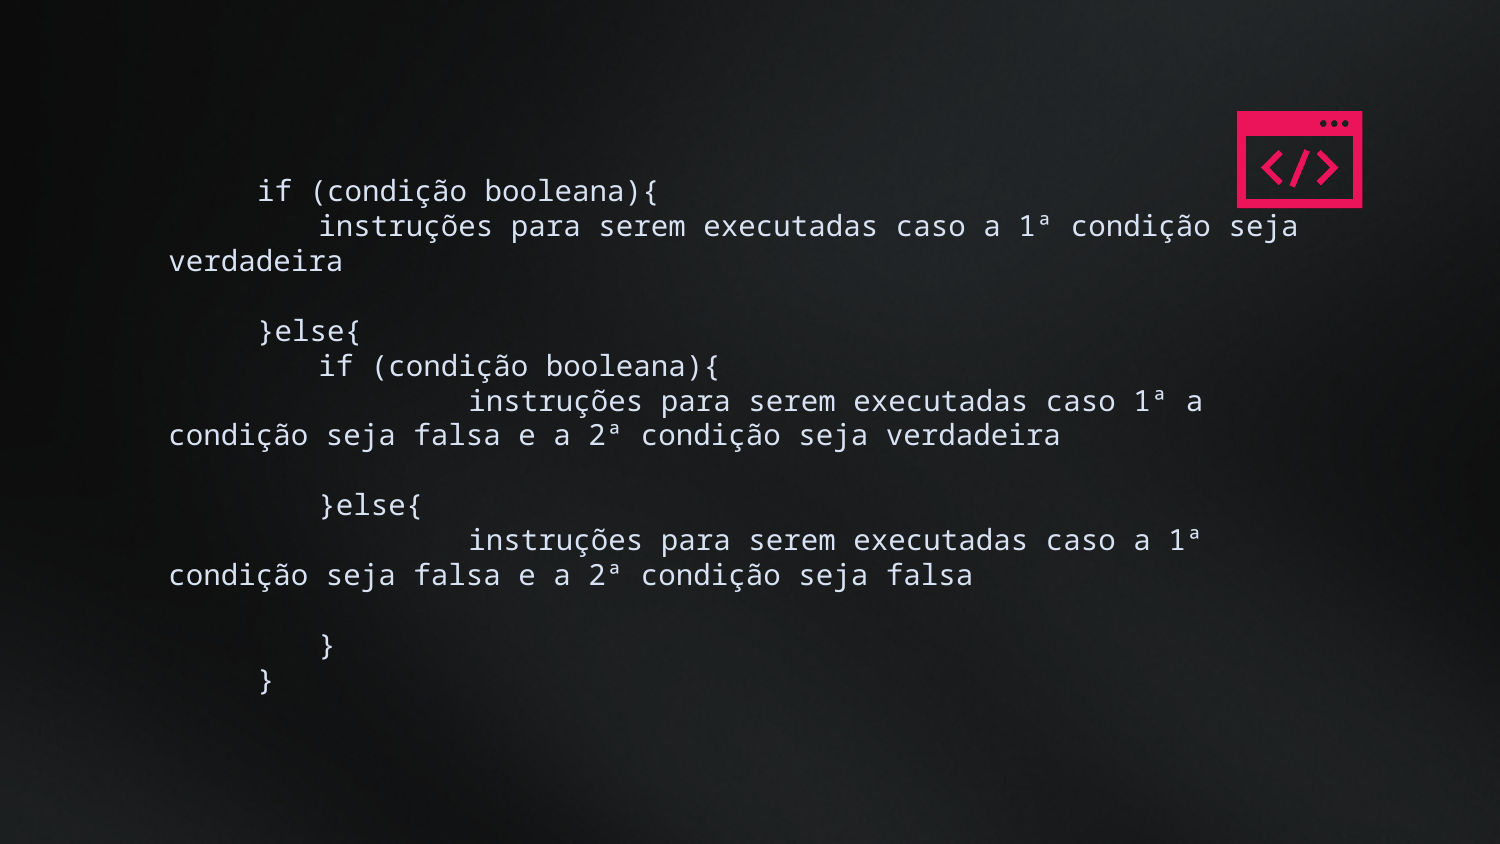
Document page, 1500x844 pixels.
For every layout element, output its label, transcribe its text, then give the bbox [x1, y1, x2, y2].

picture [0, 0, 1500, 844]
text_box if (condição booleana){ instruções para serem executadas caso a 1ª condição seja verdadeira }else{ if (condição booleana){ instruções para serem executadas caso 1ª a condição seja falsa e a 2ª condição seja verdadeira }else{ instruções para serem executadas caso a 1ª condição seja falsa e a 2ª condição seja falsa } } [153, 164, 1347, 739]
